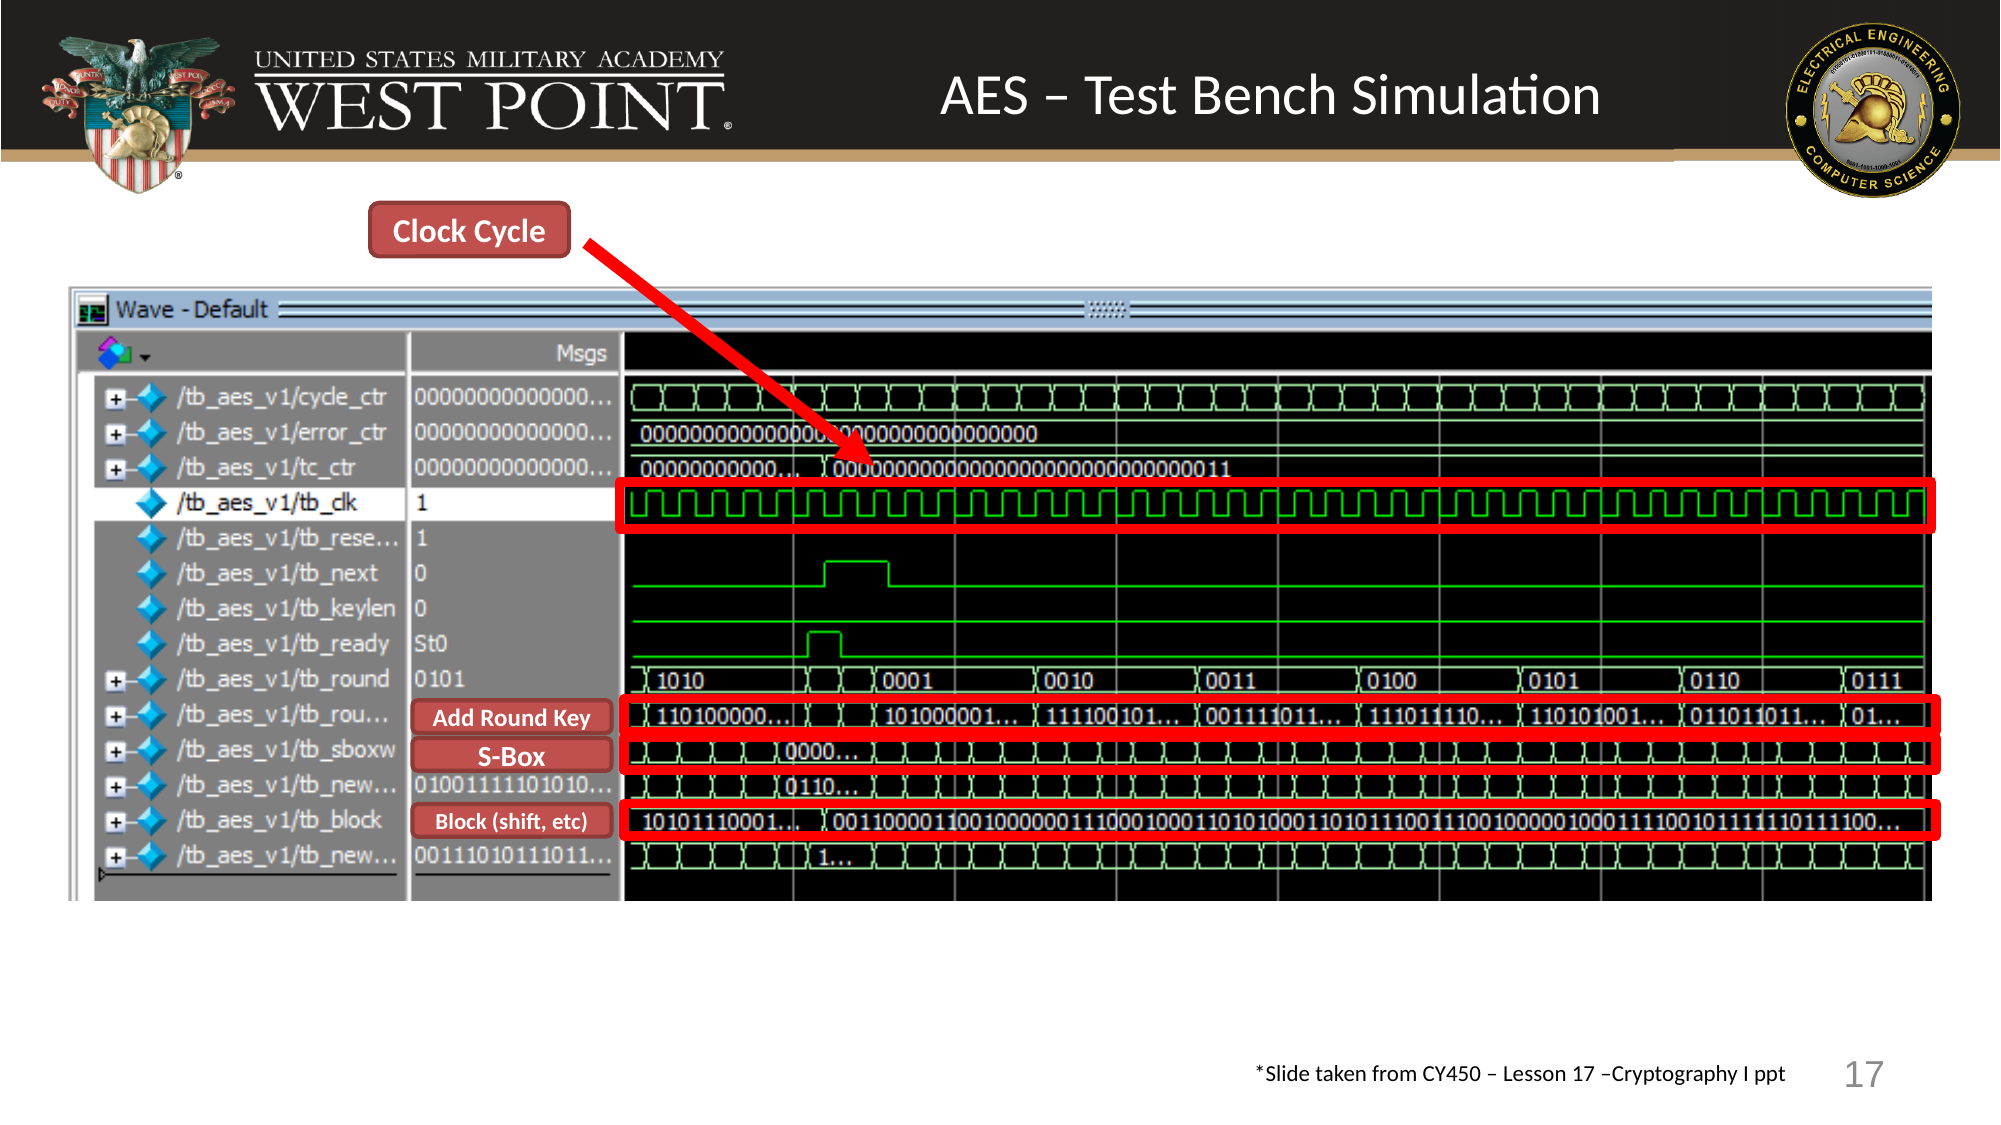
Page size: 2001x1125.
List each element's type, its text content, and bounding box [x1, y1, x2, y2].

text_box *Slide taken from CY450 – Lesson 17 –Cryptography I ppt [1239, 1051, 1827, 1094]
text_box Clock Cycle [368, 200, 572, 259]
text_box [585, 242, 875, 467]
text_box AES – Test Bench Simulation [769, 48, 1775, 134]
slide_number 17 [1433, 1042, 1900, 1103]
picture [68, 285, 1932, 901]
picture [0, 0, 2000, 198]
